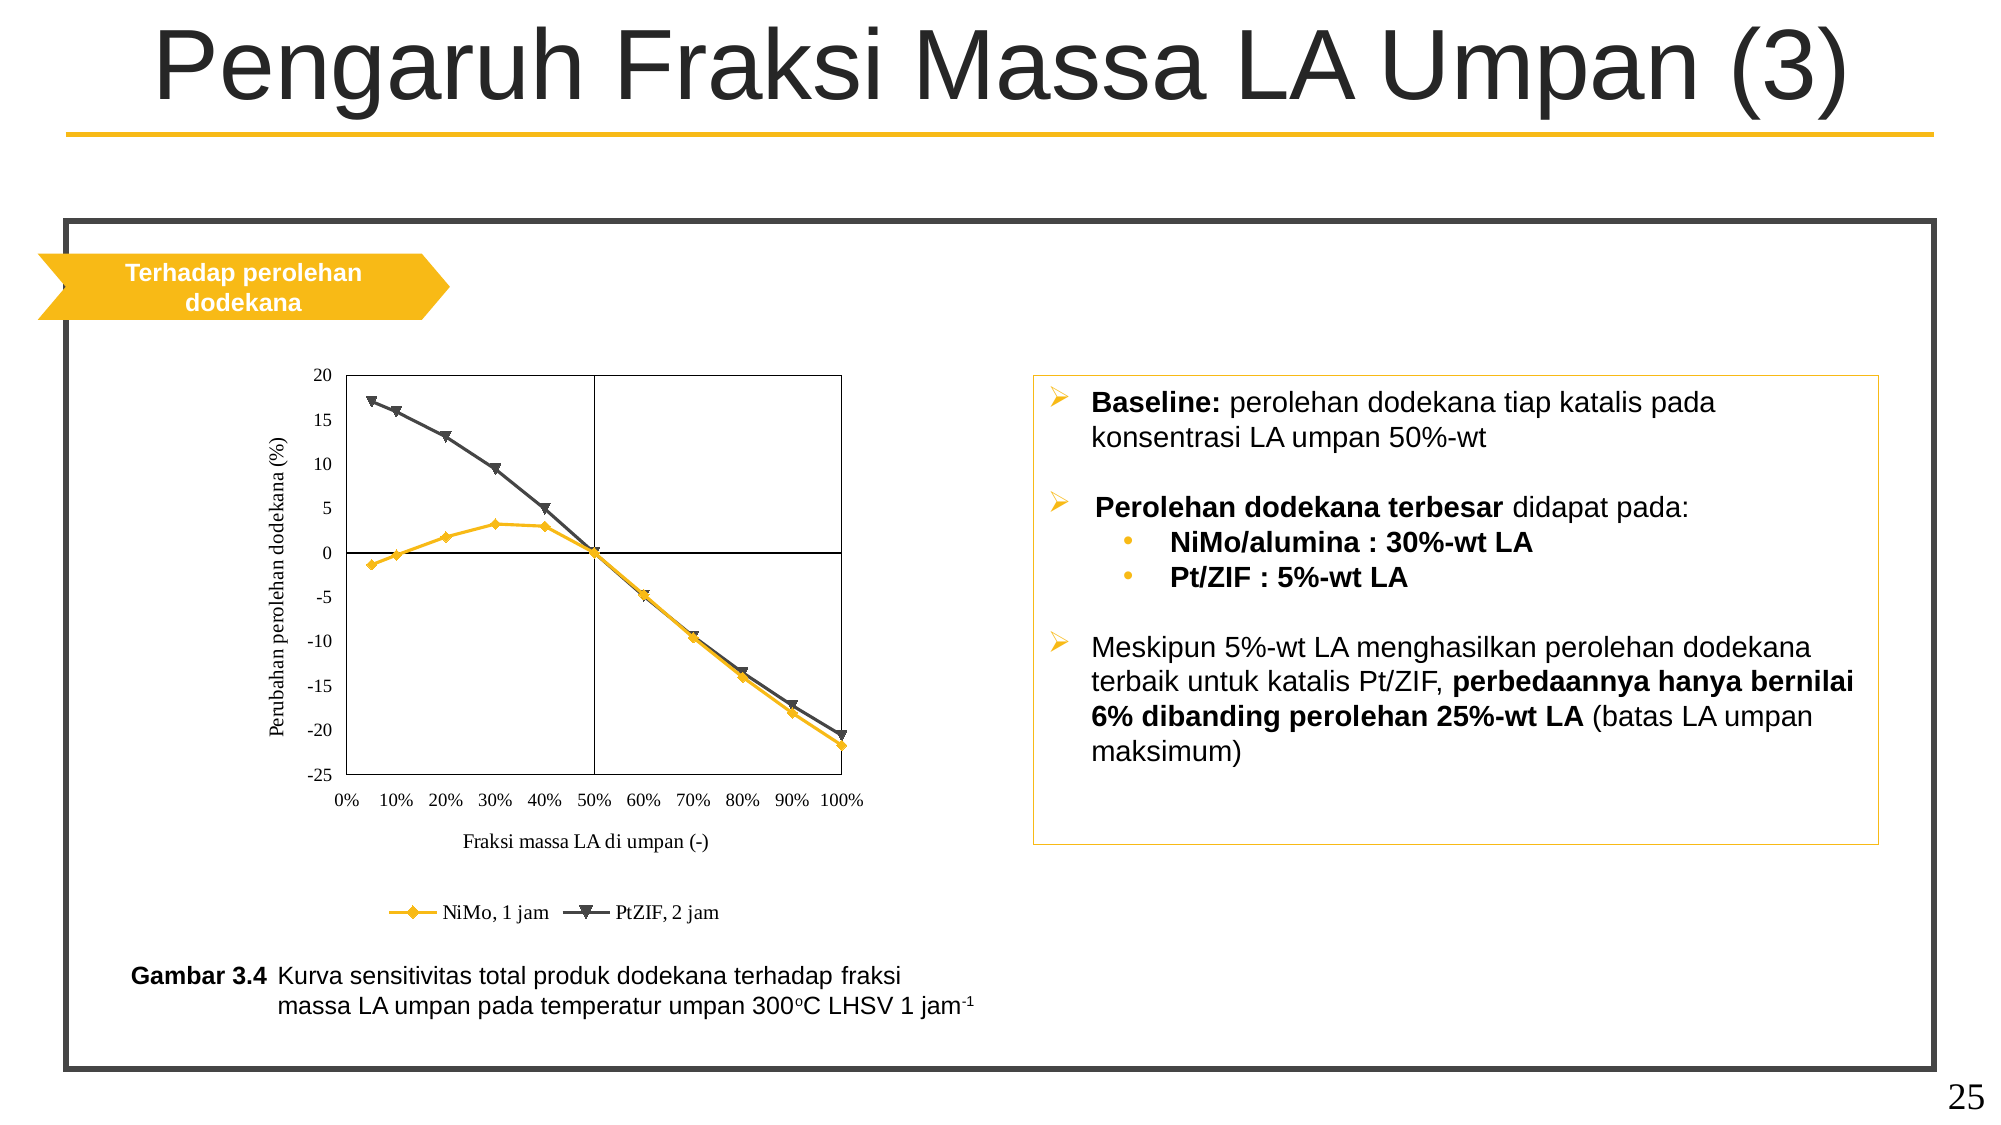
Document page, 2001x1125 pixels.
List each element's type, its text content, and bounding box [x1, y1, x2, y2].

text_box Gambar 3.4 Kurva sensitivitas total produk dodekana terhadap fraksi massa LA umpan pada temperatur umpan 300oC LHSV 1 jam-1 [116, 951, 996, 1027]
text_box Terhadap perolehan dodekana [35, 252, 452, 321]
text_box [65, 220, 1935, 1070]
text_box Baseline: perolehan dodekana tiap katalis pada konsentrasi LA umpan 50%-wt Perolehan dodekana terbesar didapat pada: NiMo/alumina : 30%-wt LA Pt/ZIF : 5%-wt LA Meskipun 5%-wt LA menghasilkan perolehan dodekana terbaik untuk katalis Pt/ZIF, perbedaannya hanya bernilai 6% dibanding perolehan 25%-wt LA (batas LA umpan maksimum) [1033, 375, 1879, 845]
chart [231, 352, 877, 930]
list Pengaruh Fraksi Massa LA Umpan (3) [53, 8, 1952, 127]
